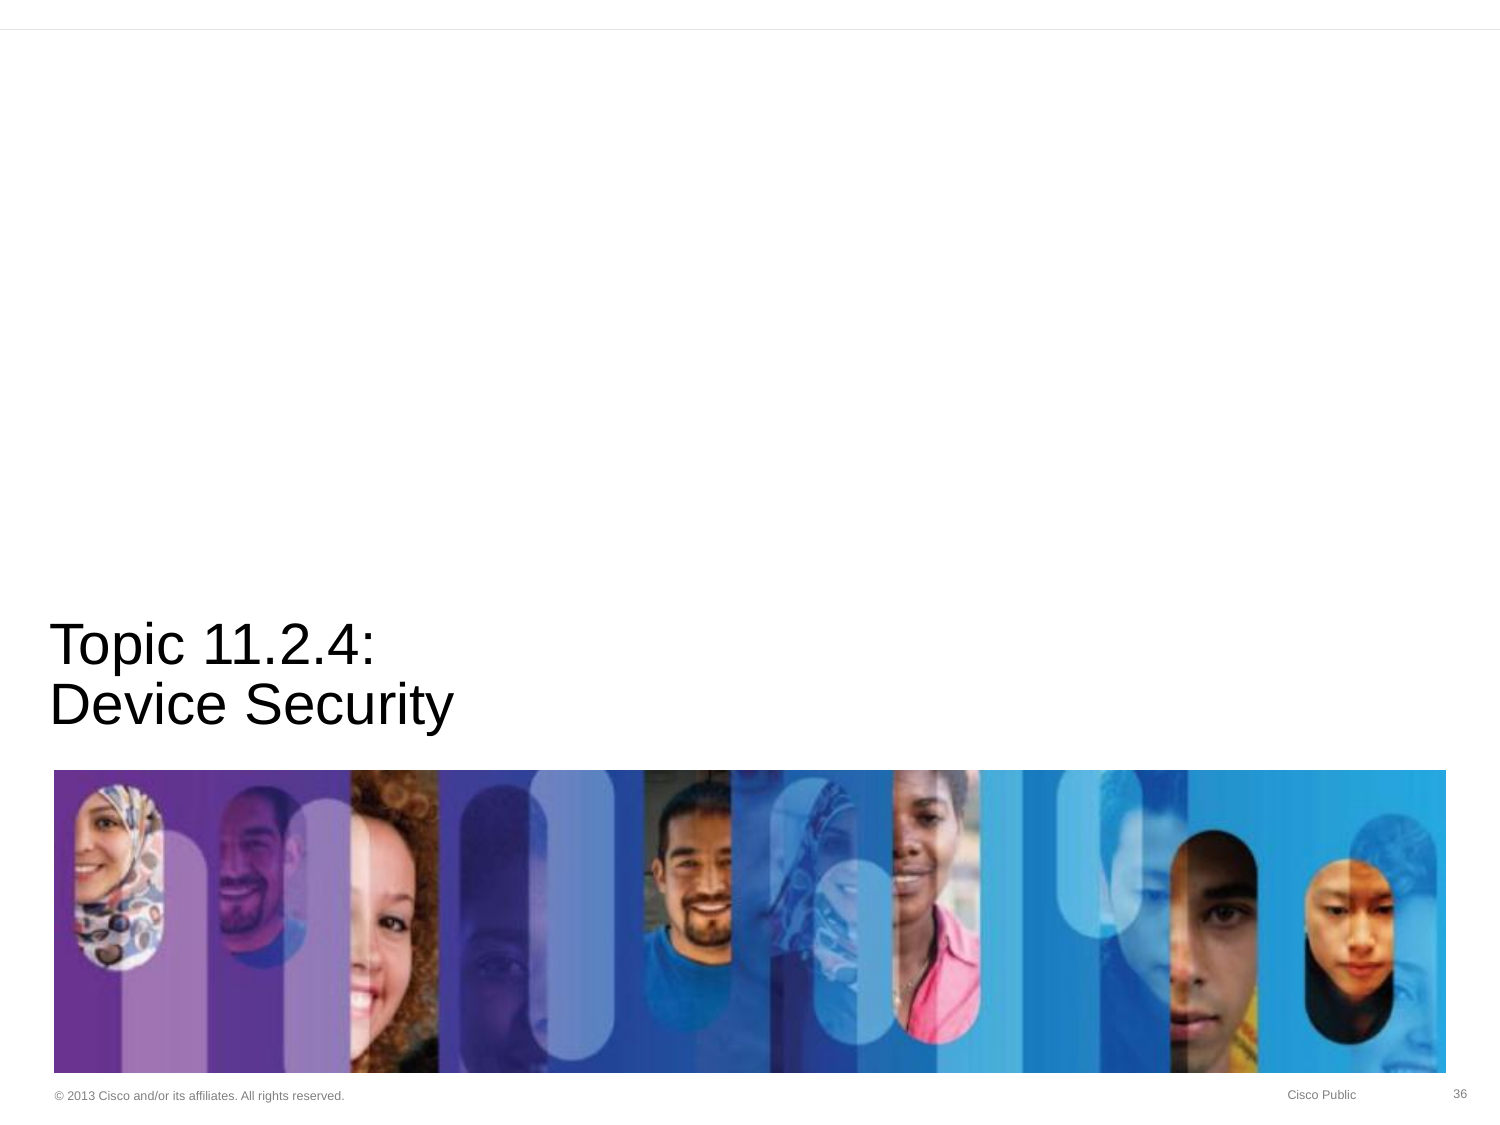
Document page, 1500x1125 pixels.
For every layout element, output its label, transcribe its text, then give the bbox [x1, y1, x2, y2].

picture [54, 770, 1446, 1073]
title Topic 11.2.4: Device Security [36, 65, 1439, 744]
